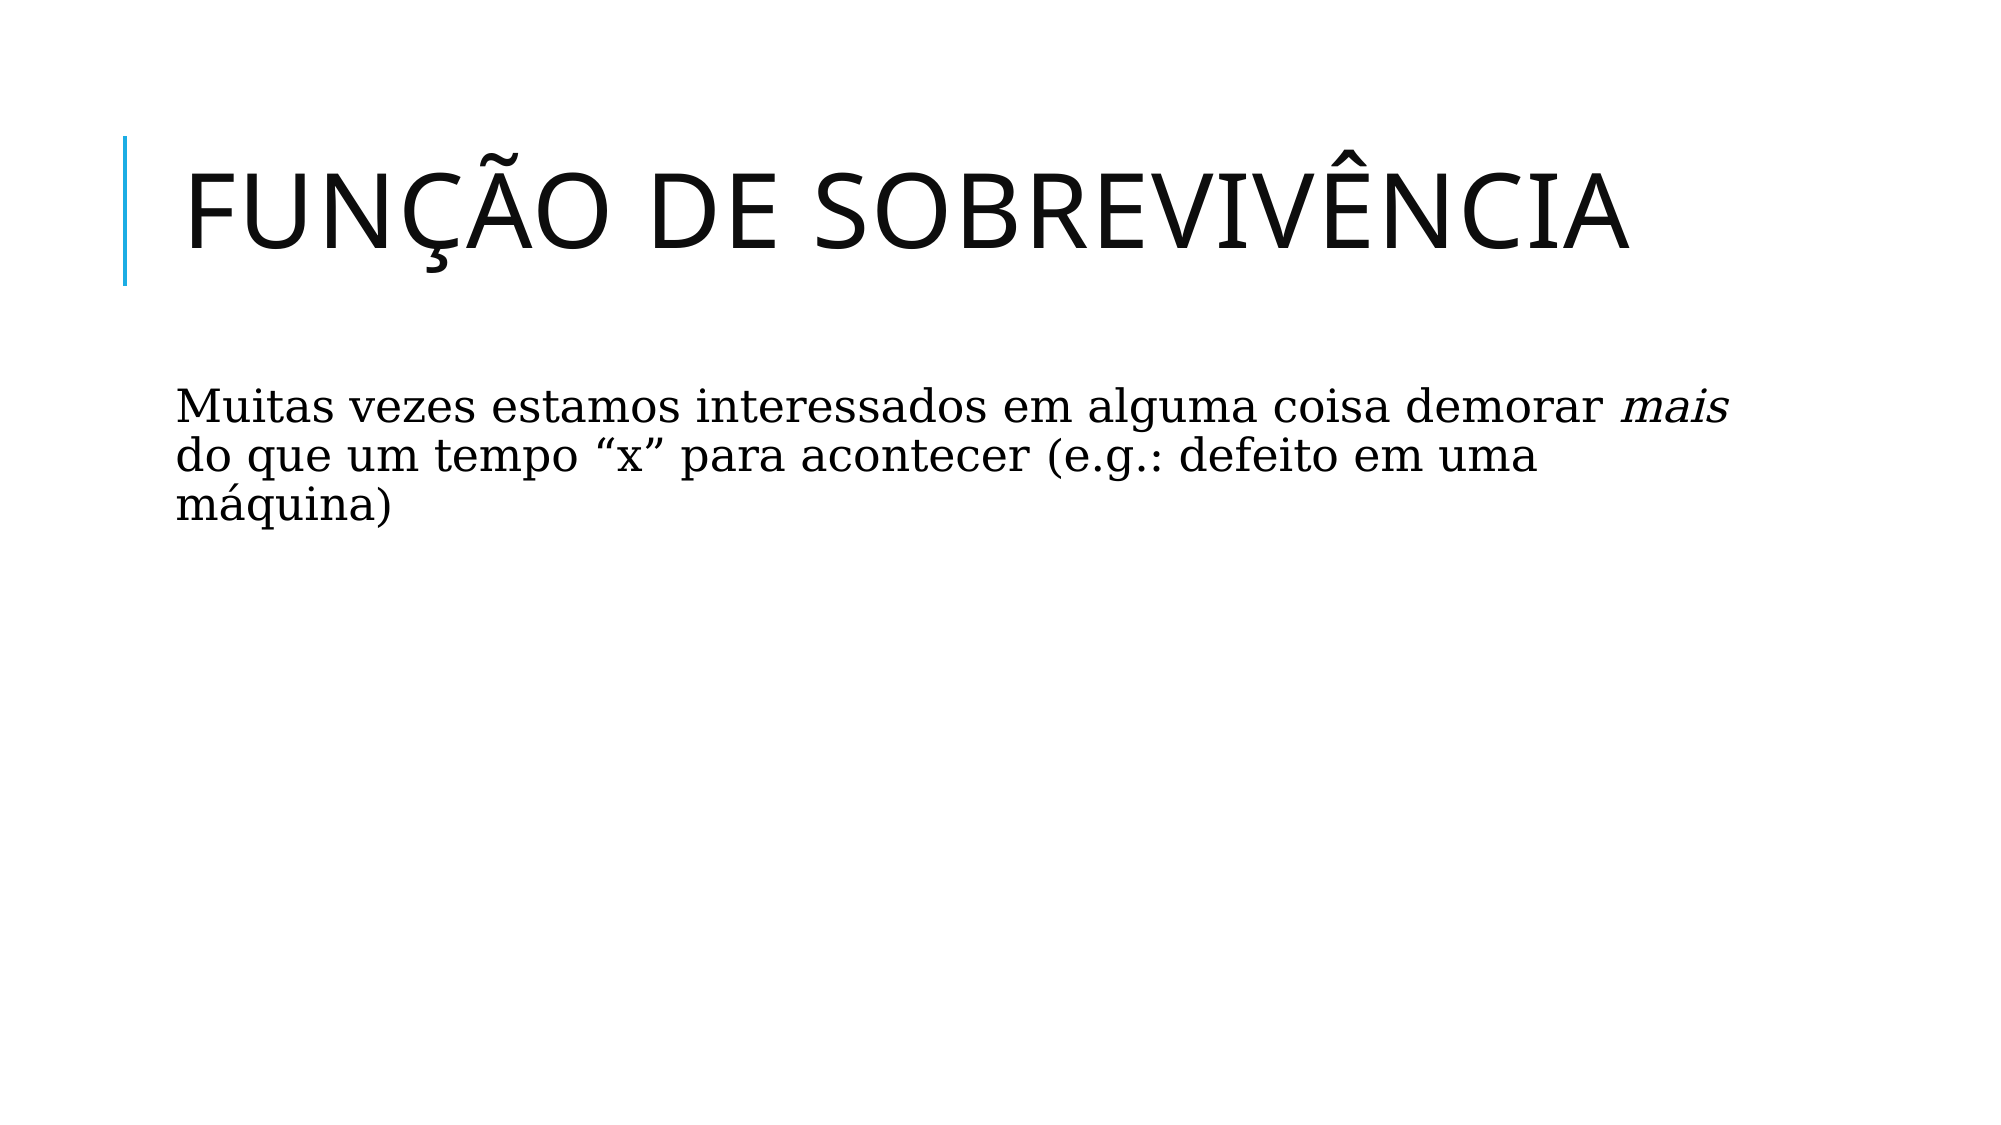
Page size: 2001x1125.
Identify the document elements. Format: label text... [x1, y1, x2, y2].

title Função de sobrevivência [168, 96, 1763, 342]
